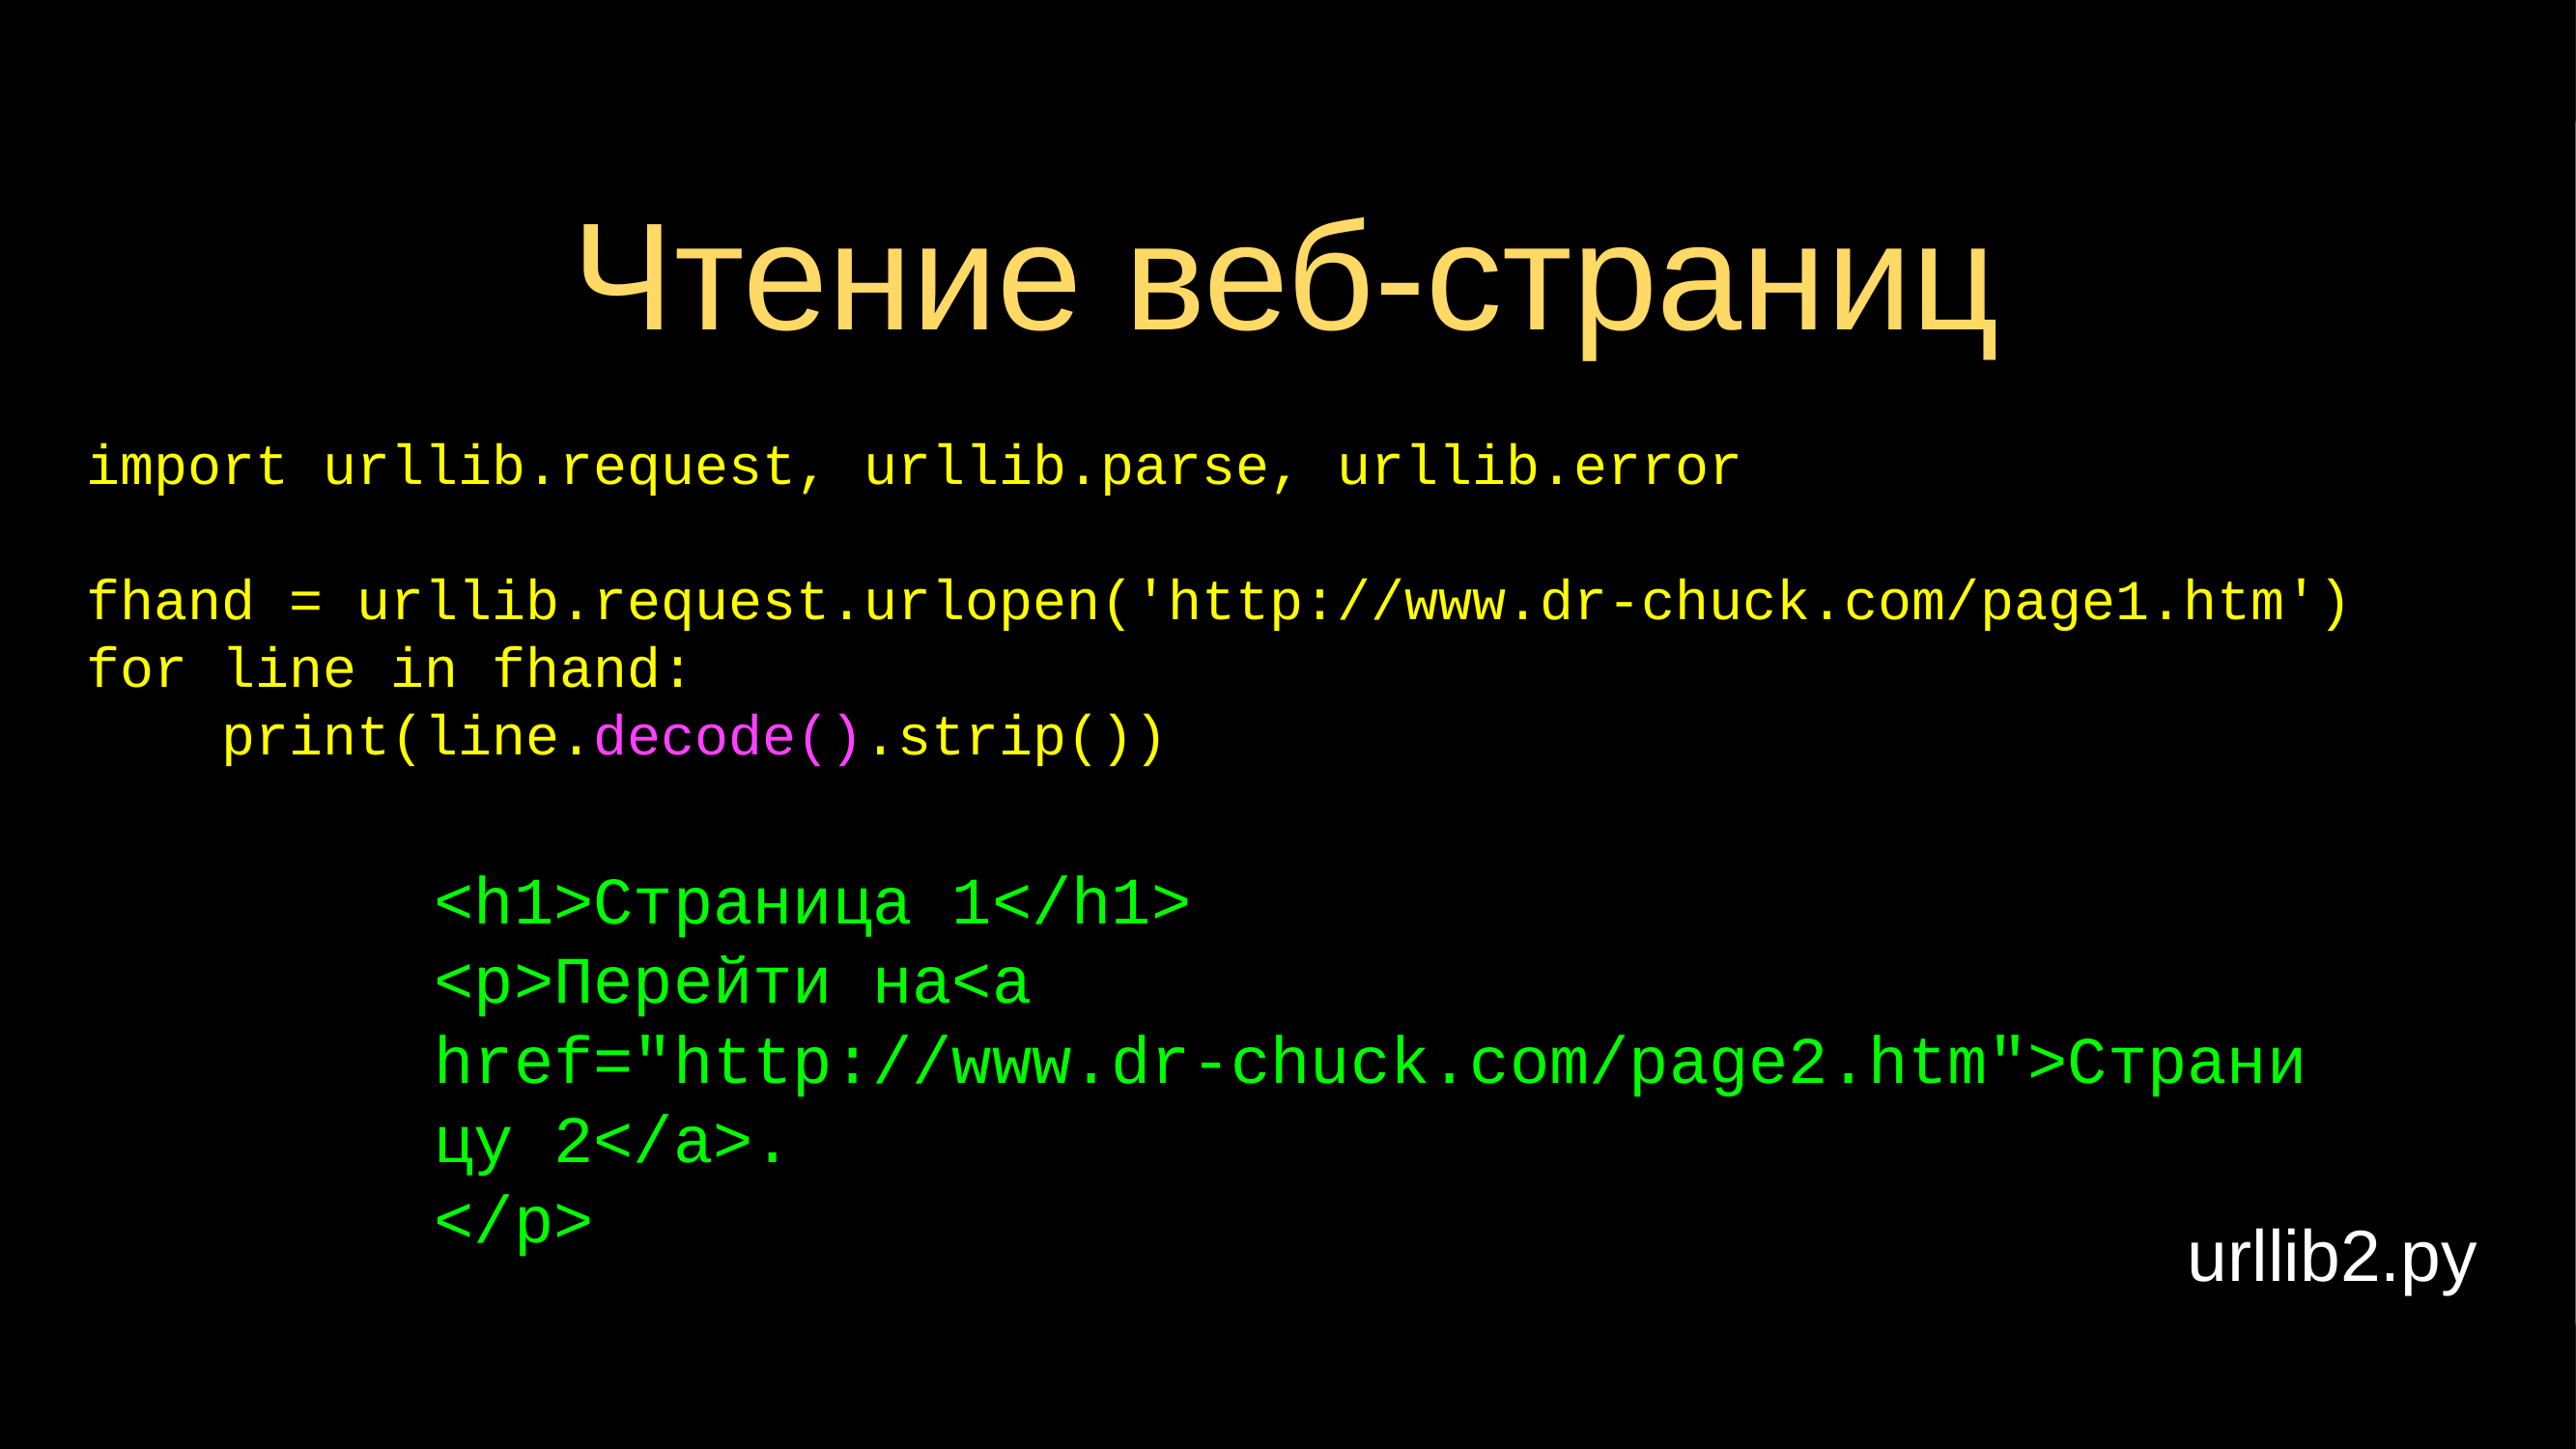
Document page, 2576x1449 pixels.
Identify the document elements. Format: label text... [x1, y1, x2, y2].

text_box urllib2.py [2140, 1203, 2525, 1302]
text_box <h1>Страница 1</h1> <p>Перейти на<a href="http://www.dr-chuck.com/page2.htm">Страницу 2</a>. </p> [434, 855, 2345, 1258]
text_box import urllib.request, urllib.parse, urllib.error fhand = urllib.request.urlopen('http://www.dr-chuck.com/page1.htm') for line in fhand: print(line.decode().strip()) [86, 402, 2552, 791]
title Чтение веб-страниц [183, 133, 2391, 402]
